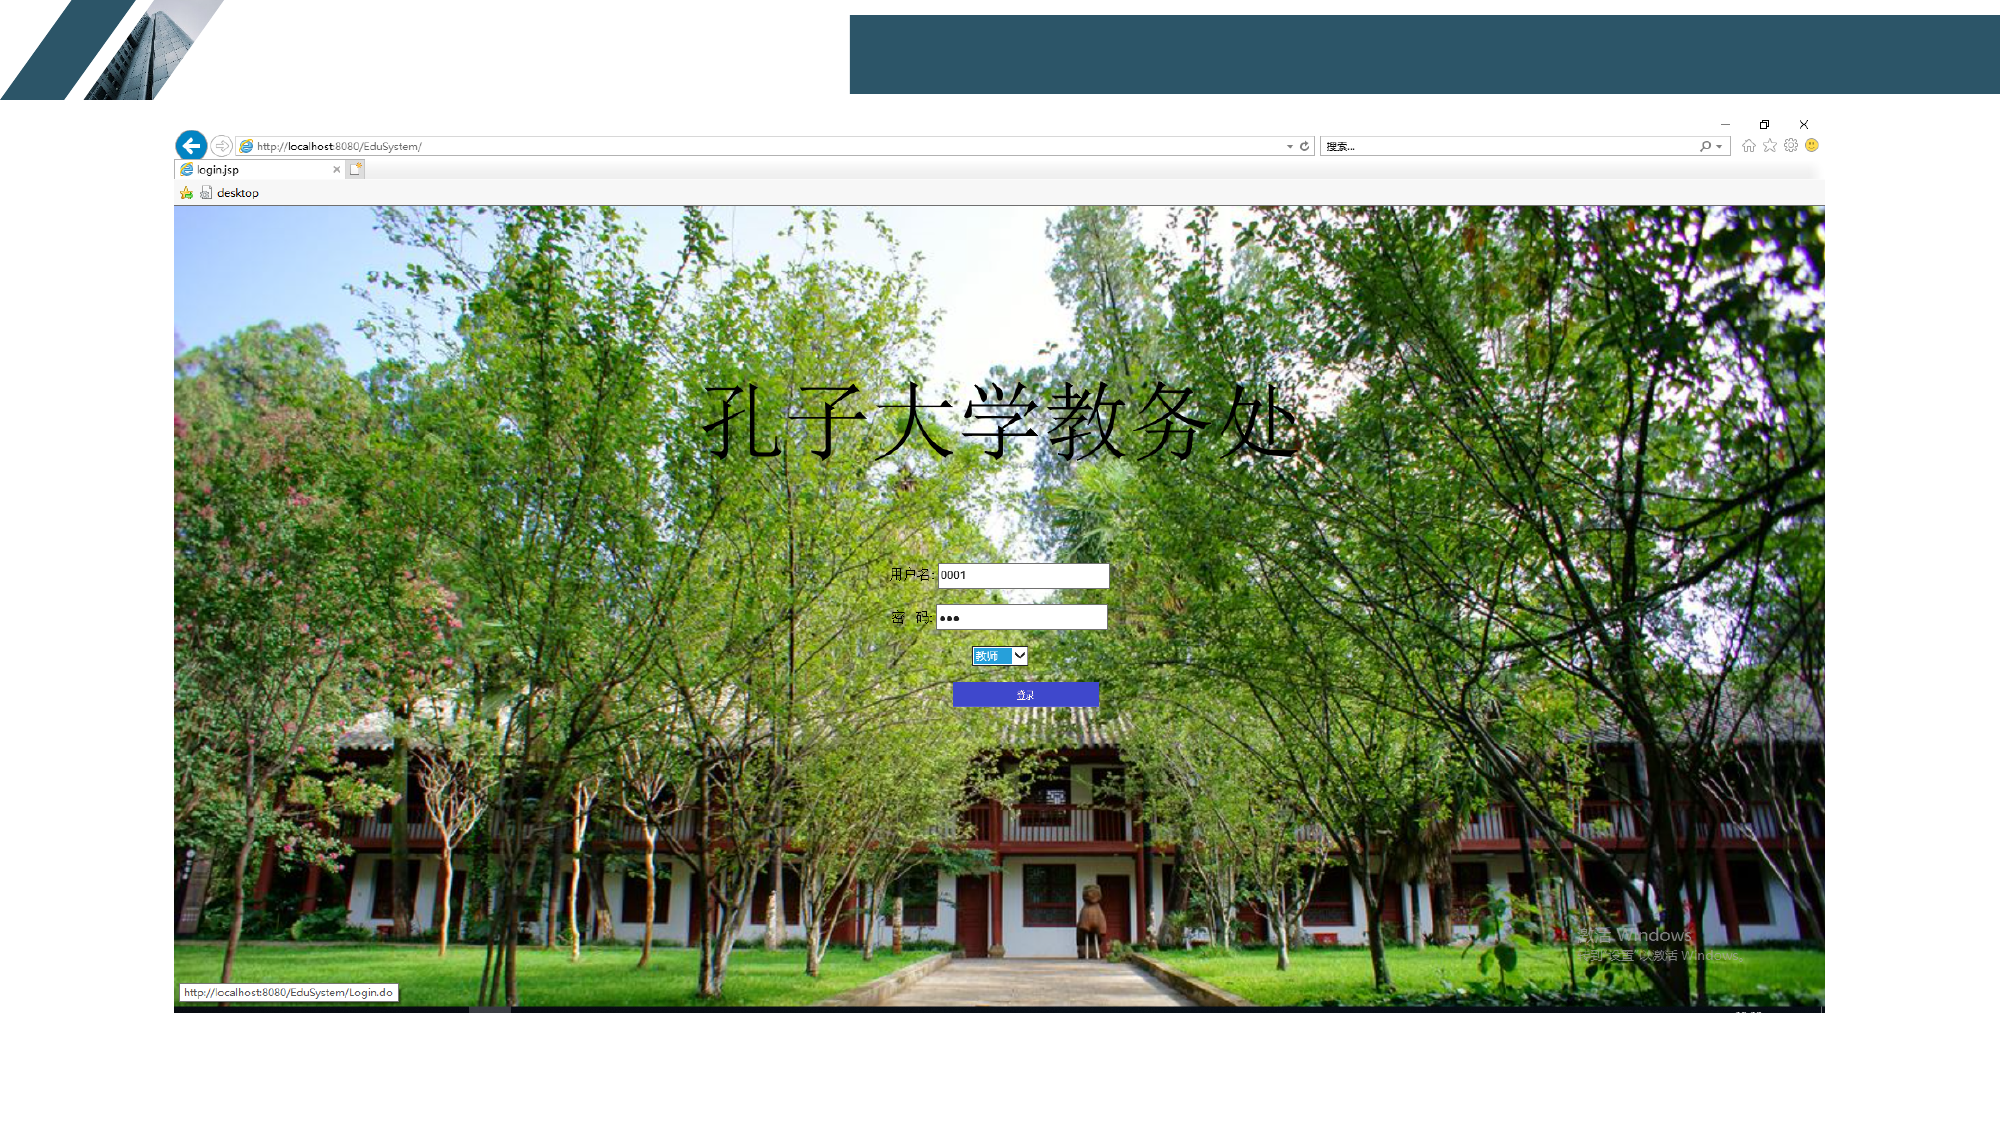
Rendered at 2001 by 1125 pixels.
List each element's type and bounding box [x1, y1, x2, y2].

text_box [849, 14, 2000, 95]
text_box [0, 0, 225, 100]
picture [174, 112, 1825, 1013]
